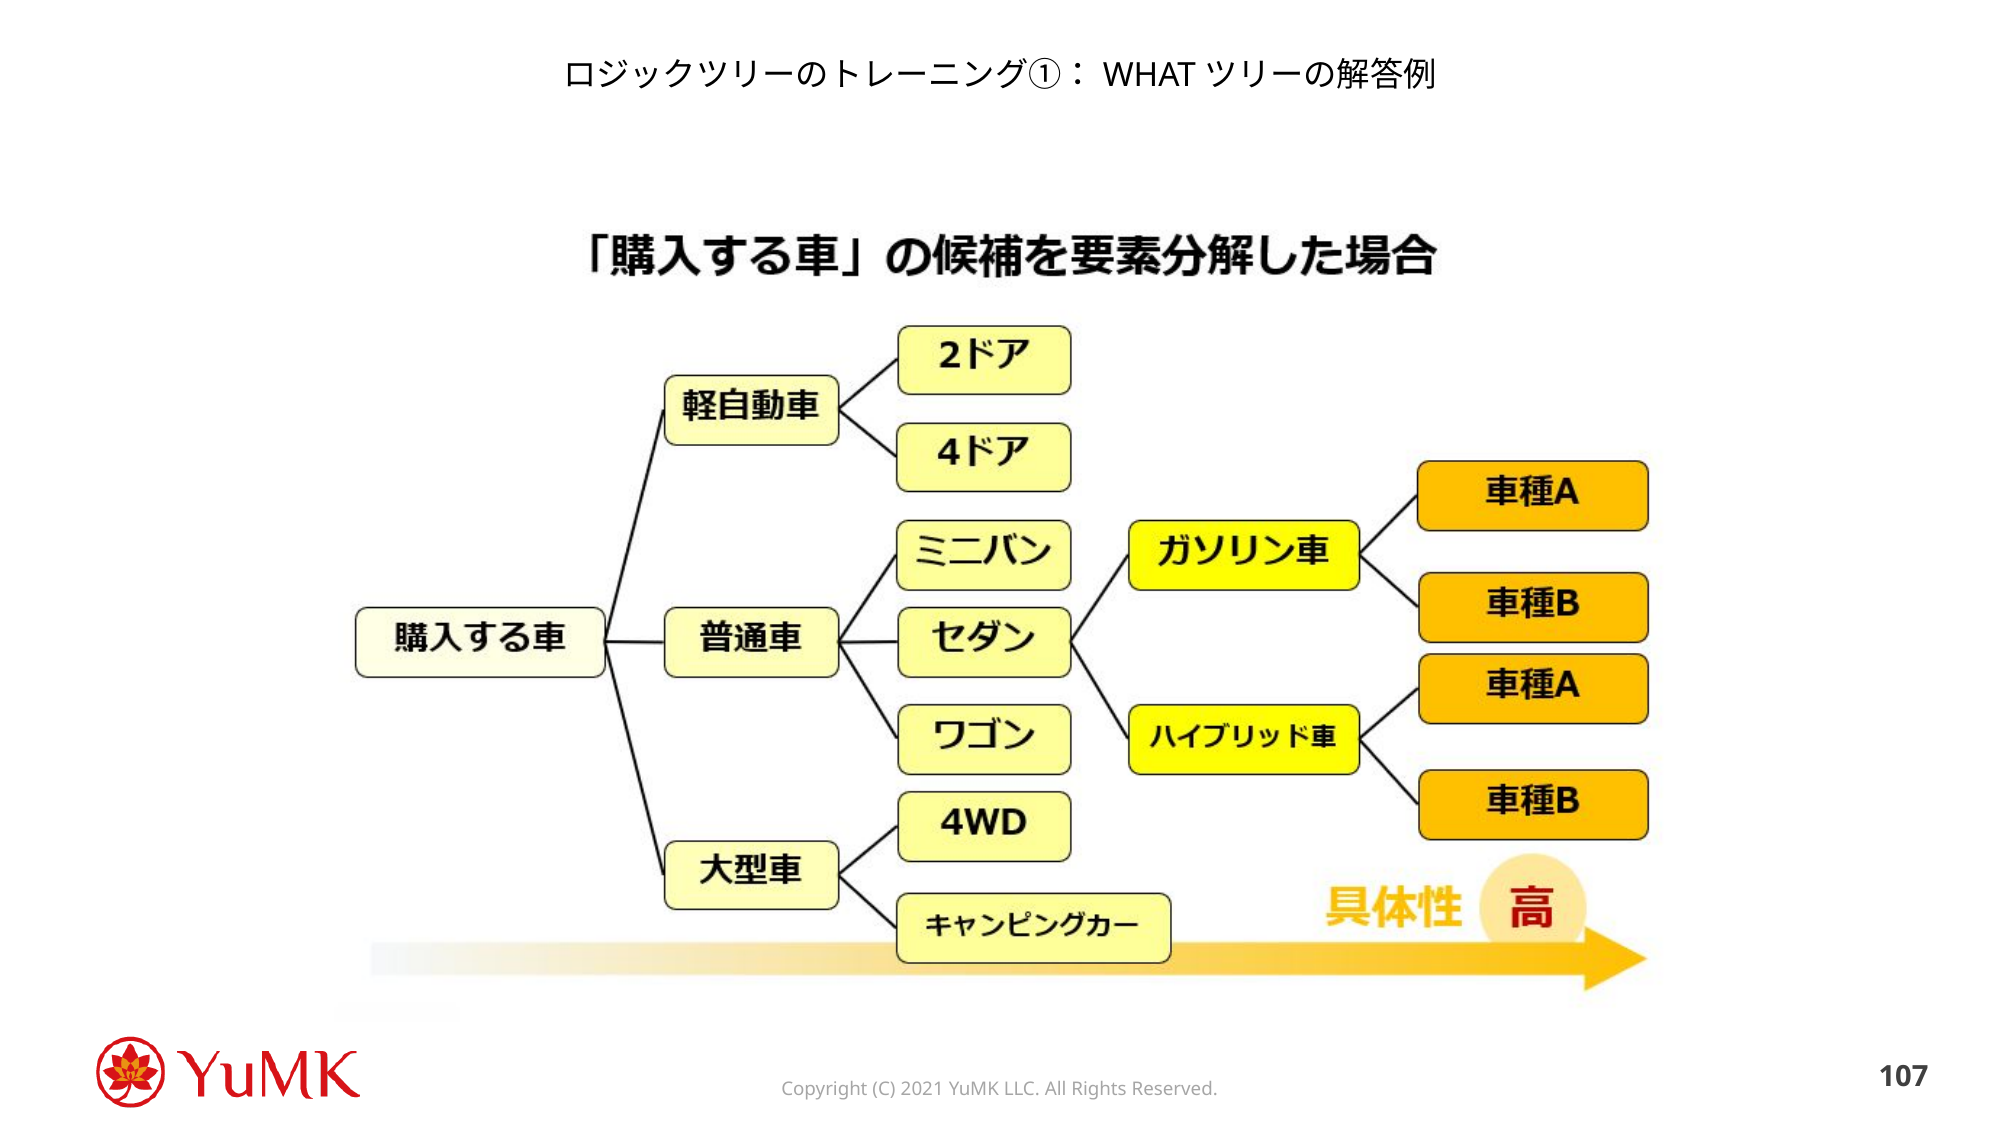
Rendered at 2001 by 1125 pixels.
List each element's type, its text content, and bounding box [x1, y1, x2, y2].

picture [90, 1035, 365, 1108]
slide_number 106 [1477, 1047, 1944, 1108]
picture [315, 195, 1684, 1023]
title ロジックツリーのトレーニング①：WHATツリーの解答例 [99, 32, 1900, 113]
